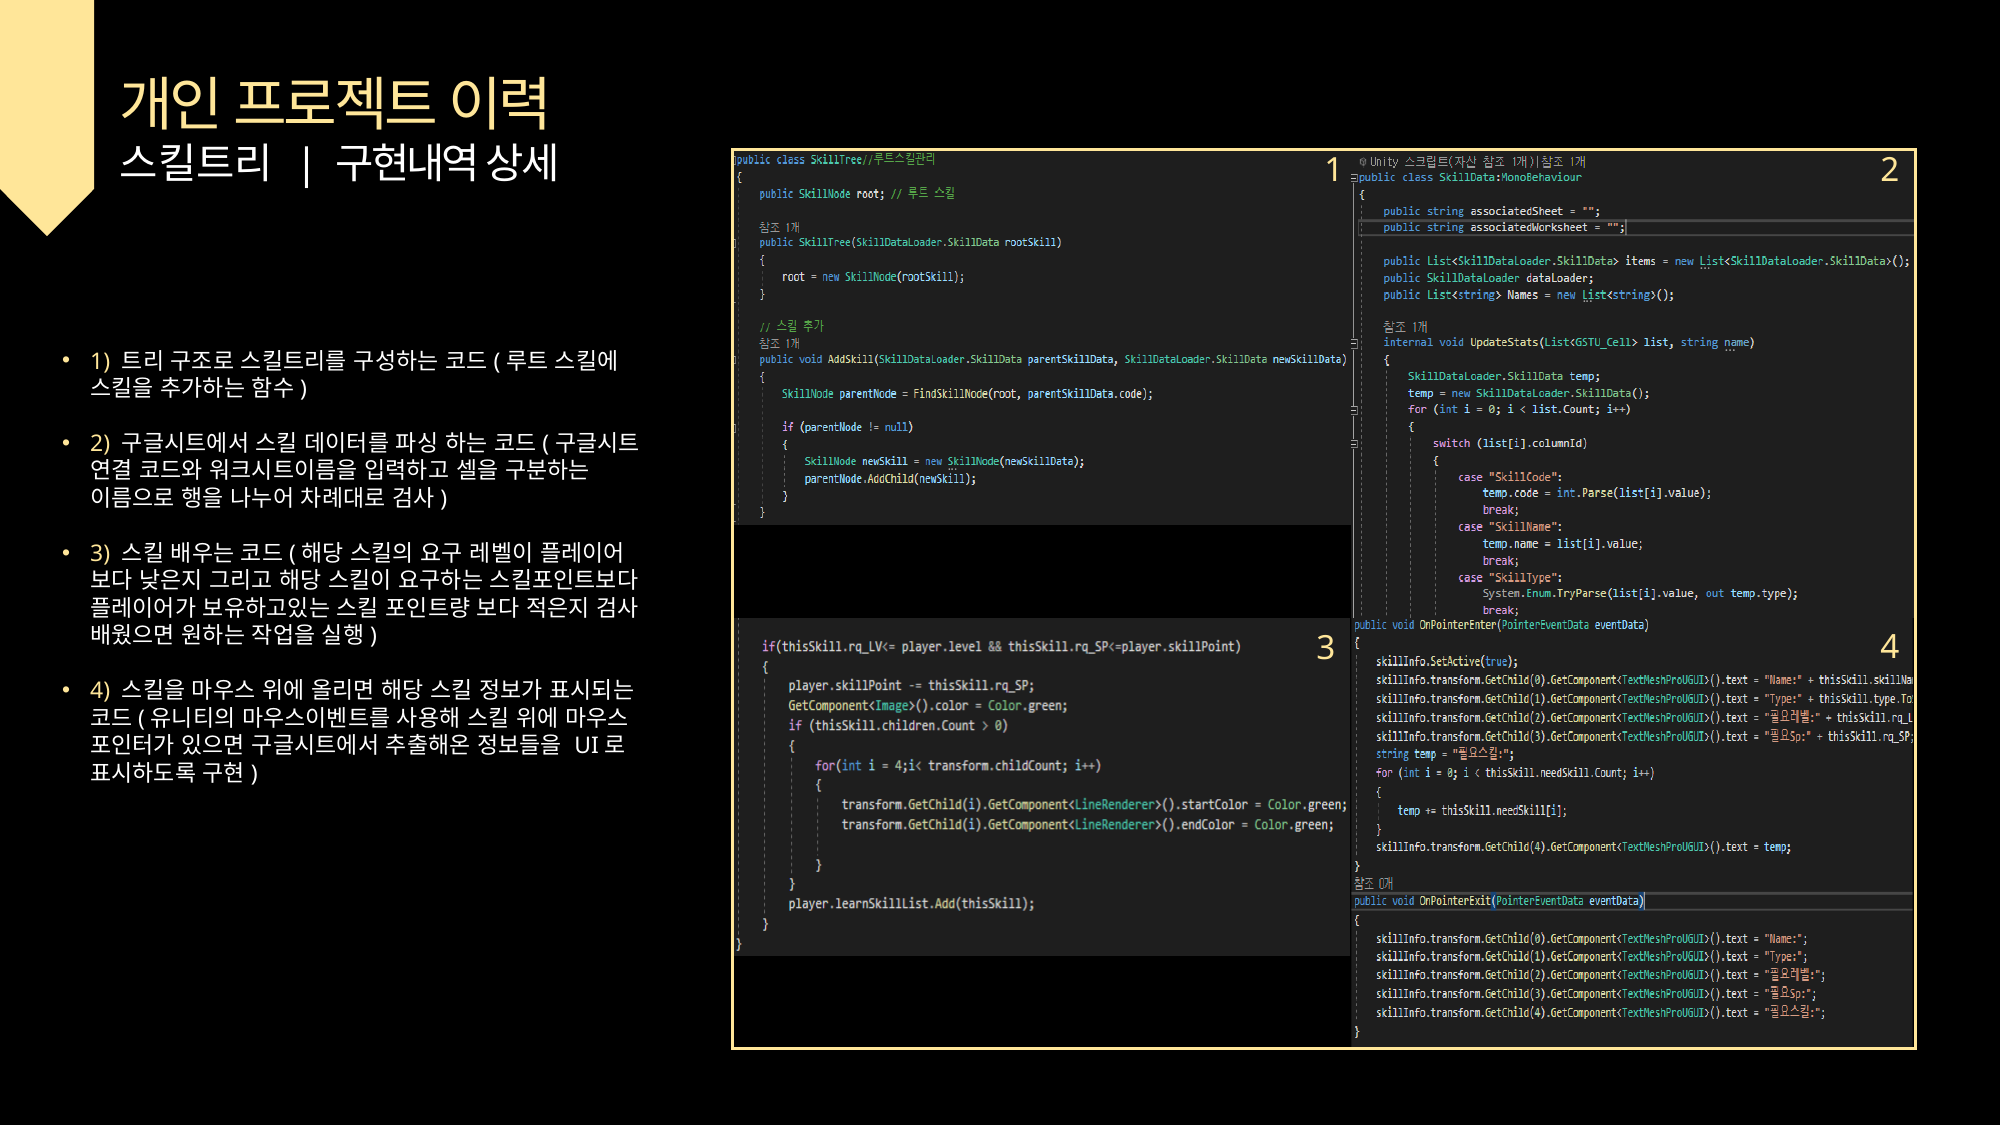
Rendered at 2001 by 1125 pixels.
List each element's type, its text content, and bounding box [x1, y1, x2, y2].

text_box [0, 0, 96, 238]
text_box [732, 618, 1916, 1049]
text_box 개인 프로젝트 이력 스킬트리 | 구현내역 상세 [104, 12, 683, 195]
picture [731, 149, 1916, 1048]
text_box 1) 트리 구조로 스킬트리를 구성하는 코드(루트 스킬에 스킬을 추가하는 함수) 2) 구글시트에서 스킬 데이터를 파싱 하는 코드(구글시트 연결 코드와 워크시트이름을 입력하고 셀을 구분하는 이름으로 행을 나누어 차례대로 검사) 3) 스킬 배우는 코드(해당 스킬의 요구 레벨이 플레이어 보다 낮은지 그리고 해당 스킬이 요구하는 스킬포인트보다 플레이어가 보유하고있는 스킬 포인트량 보다 적은지 검사 배웠으면 원하는 작업을 실행) 4) 스킬을 마우스 위에 올리면 해당 스킬 정보가 표시되는 코드(유니티의 마우스이벤트를 사용해 스킬 위에 마우스 포인터가 있으면 구글시트에서 추출해온 정보들을 UI로 표시하도록 구현) [47, 338, 675, 834]
text_box 1 [1309, 140, 1354, 149]
text_box [732, 525, 1351, 618]
text_box 2 [1865, 140, 1911, 149]
